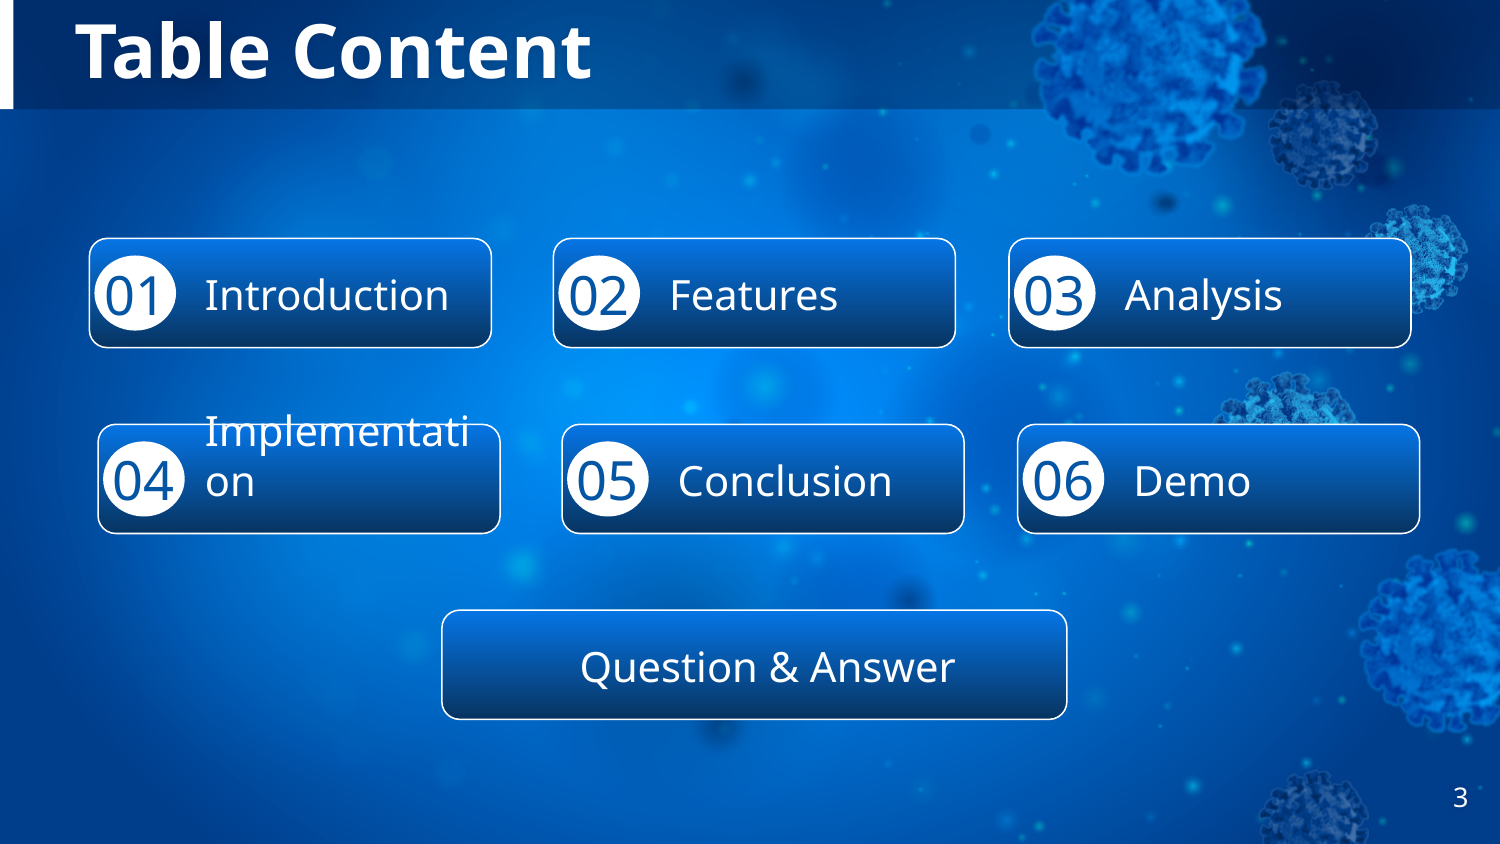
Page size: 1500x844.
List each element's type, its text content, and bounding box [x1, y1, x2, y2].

text_box [1017, 424, 1420, 534]
text_box 06 [1008, 441, 1119, 517]
text_box Features [654, 252, 947, 335]
text_box Analysis [1109, 252, 1403, 335]
text_box [89, 238, 491, 255]
picture [0, 0, 1500, 844]
text_box 05 [552, 441, 663, 517]
text_box 01 [80, 255, 190, 331]
text_box Question & Answer [519, 623, 1017, 706]
text_box 04 [88, 441, 199, 517]
title Table Content [74, 0, 1120, 110]
text_box Demo [1118, 437, 1411, 520]
text_box [1009, 238, 1412, 348]
text_box [89, 331, 491, 348]
text_box Introduction [190, 252, 499, 335]
text_box [562, 424, 965, 534]
text_box [98, 517, 500, 534]
text_box 03 [999, 255, 1110, 331]
text_box [553, 238, 956, 348]
text_box 02 [544, 255, 654, 331]
text_box [441, 610, 1067, 720]
text_box Implementation [189, 437, 509, 520]
text_box Conclusion [662, 437, 956, 520]
slide_number 3 [1378, 766, 1469, 832]
text_box [98, 424, 500, 441]
